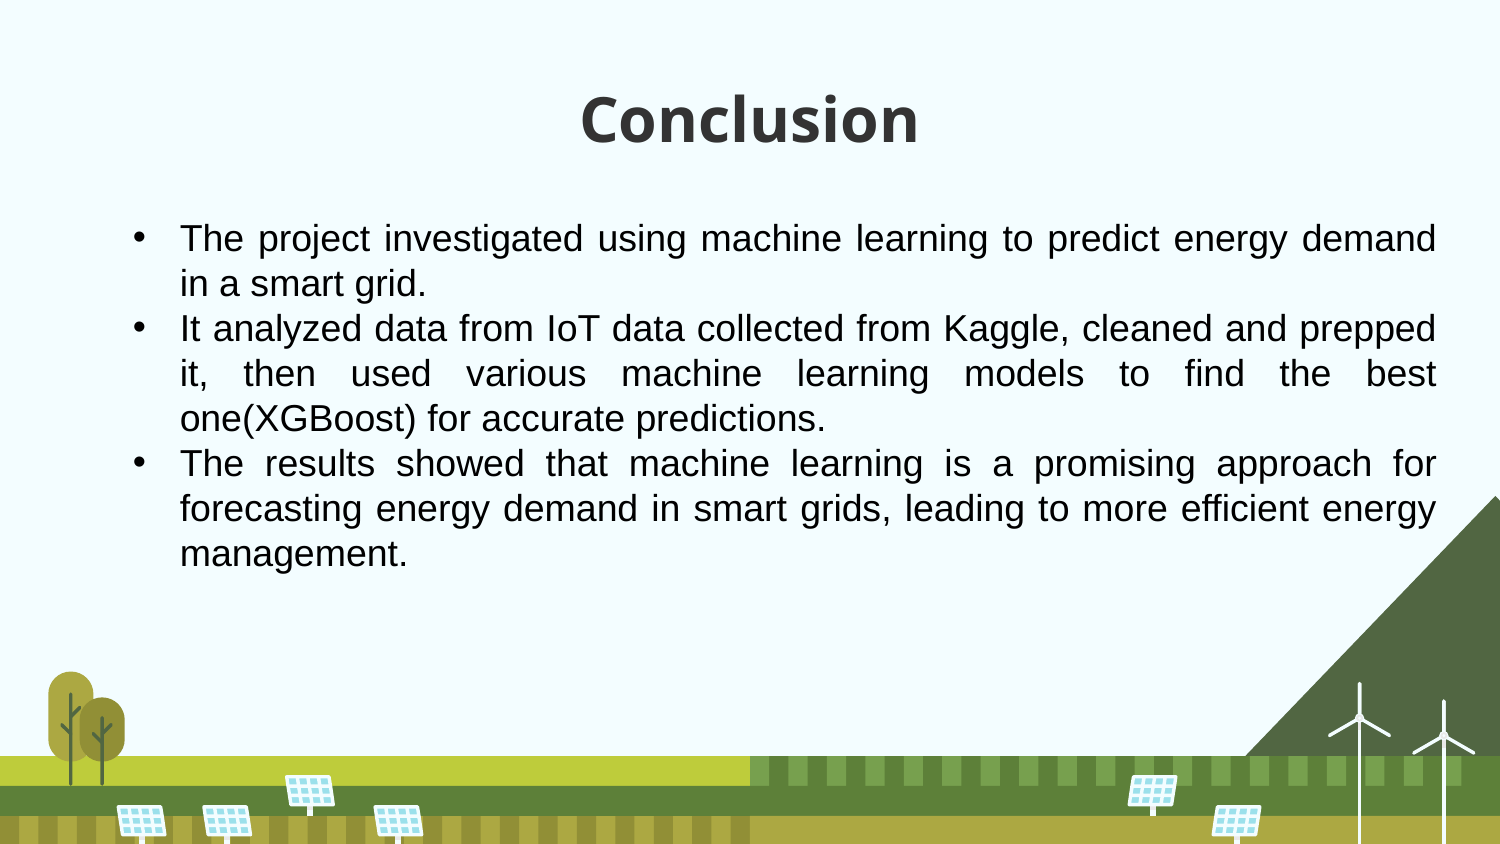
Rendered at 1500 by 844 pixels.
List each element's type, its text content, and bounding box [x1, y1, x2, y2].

title Conclusion [118, 65, 1382, 160]
text_box The project investigated using machine learning to predict energy demand in a smart grid. It analyzed data from IoT data collected from Kaggle, cleaned and prepped it, then used various machine learning models to find the best one(XGBoost) for accurate predictions. The results showed that machine learning is a promising approach for forecasting energy demand in smart grids, leading to more efficient energy management. [118, 206, 1452, 627]
